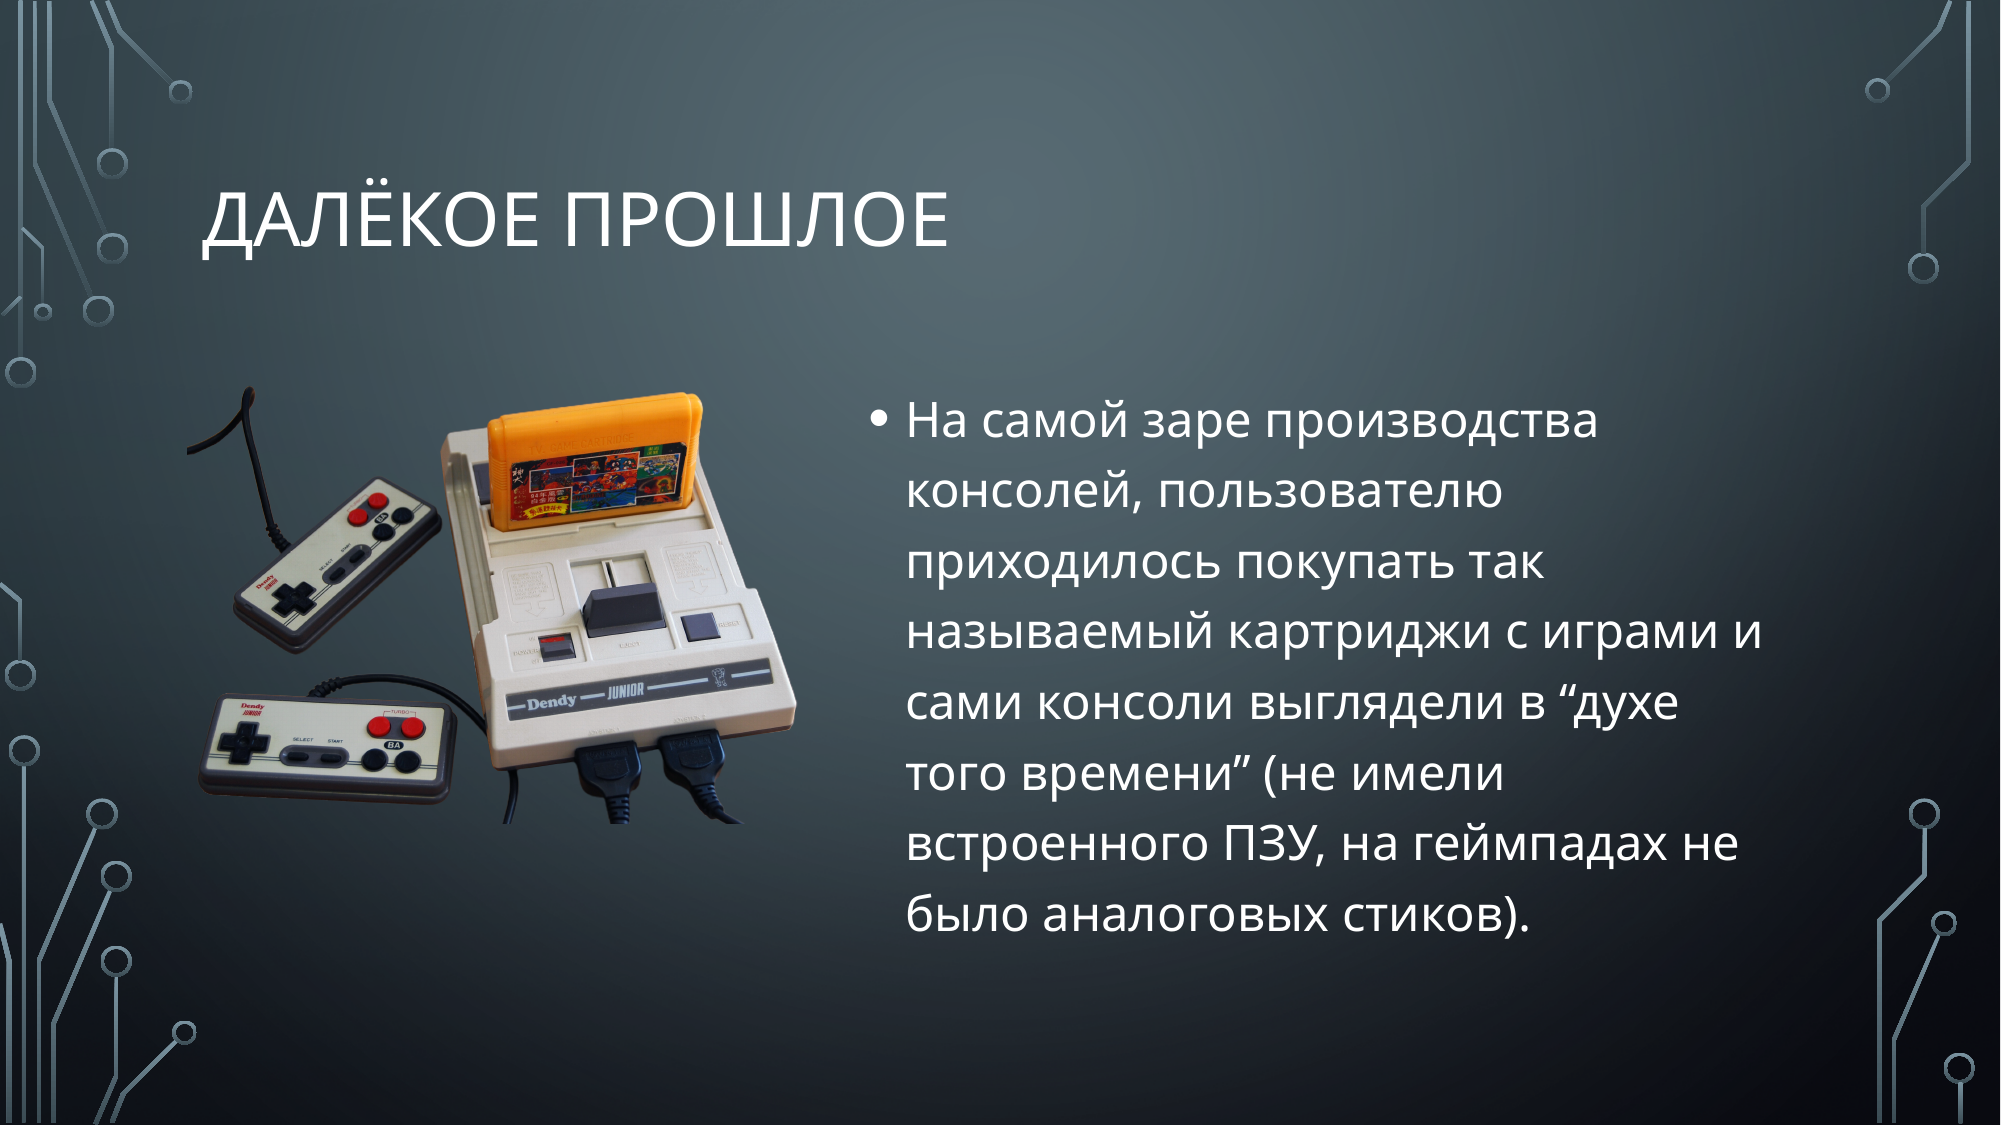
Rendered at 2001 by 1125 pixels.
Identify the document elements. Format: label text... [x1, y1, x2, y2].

title Далёкое прошлое [187, 101, 1813, 344]
list На самой заре производства консолей, пользователю приходилось покупать так называемый картриджи с играми и сами консоли выглядели в “духе того времени” (не имели встроенного ПЗУ, на геймпадах не было аналоговых стиков). [853, 369, 1810, 950]
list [186, 381, 825, 824]
